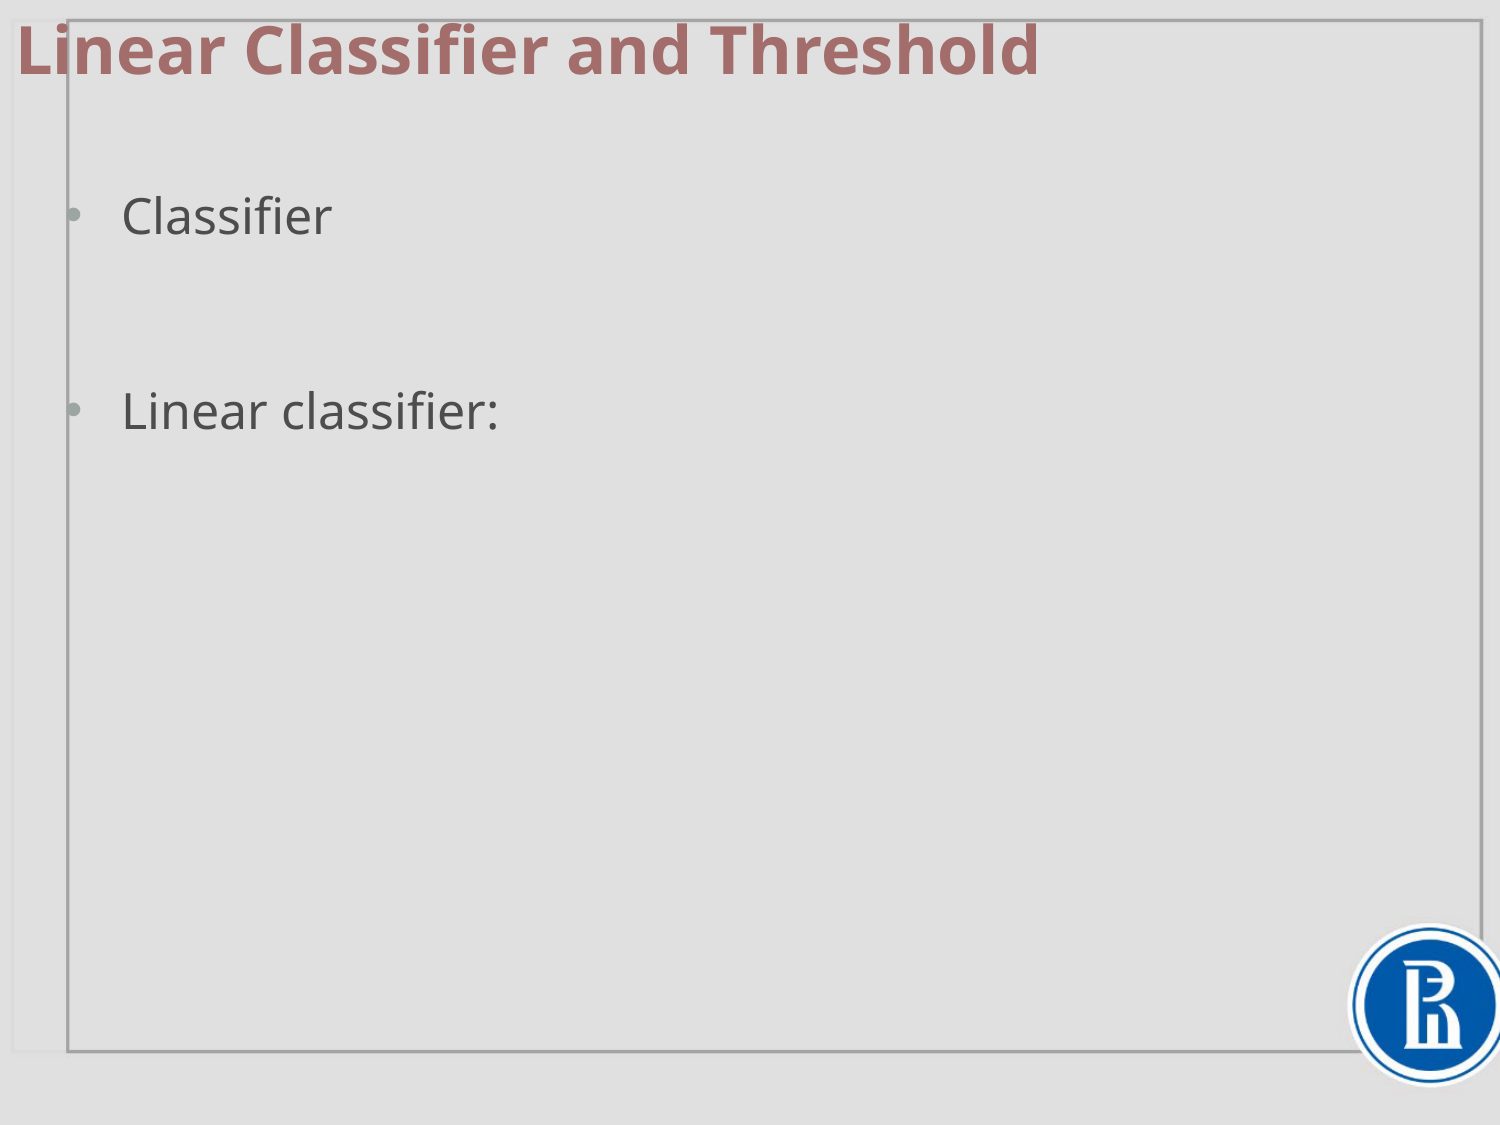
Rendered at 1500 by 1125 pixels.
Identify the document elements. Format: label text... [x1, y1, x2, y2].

picture [0, 102, 1500, 1125]
title Linear Classifier and Threshold [0, 0, 1500, 102]
